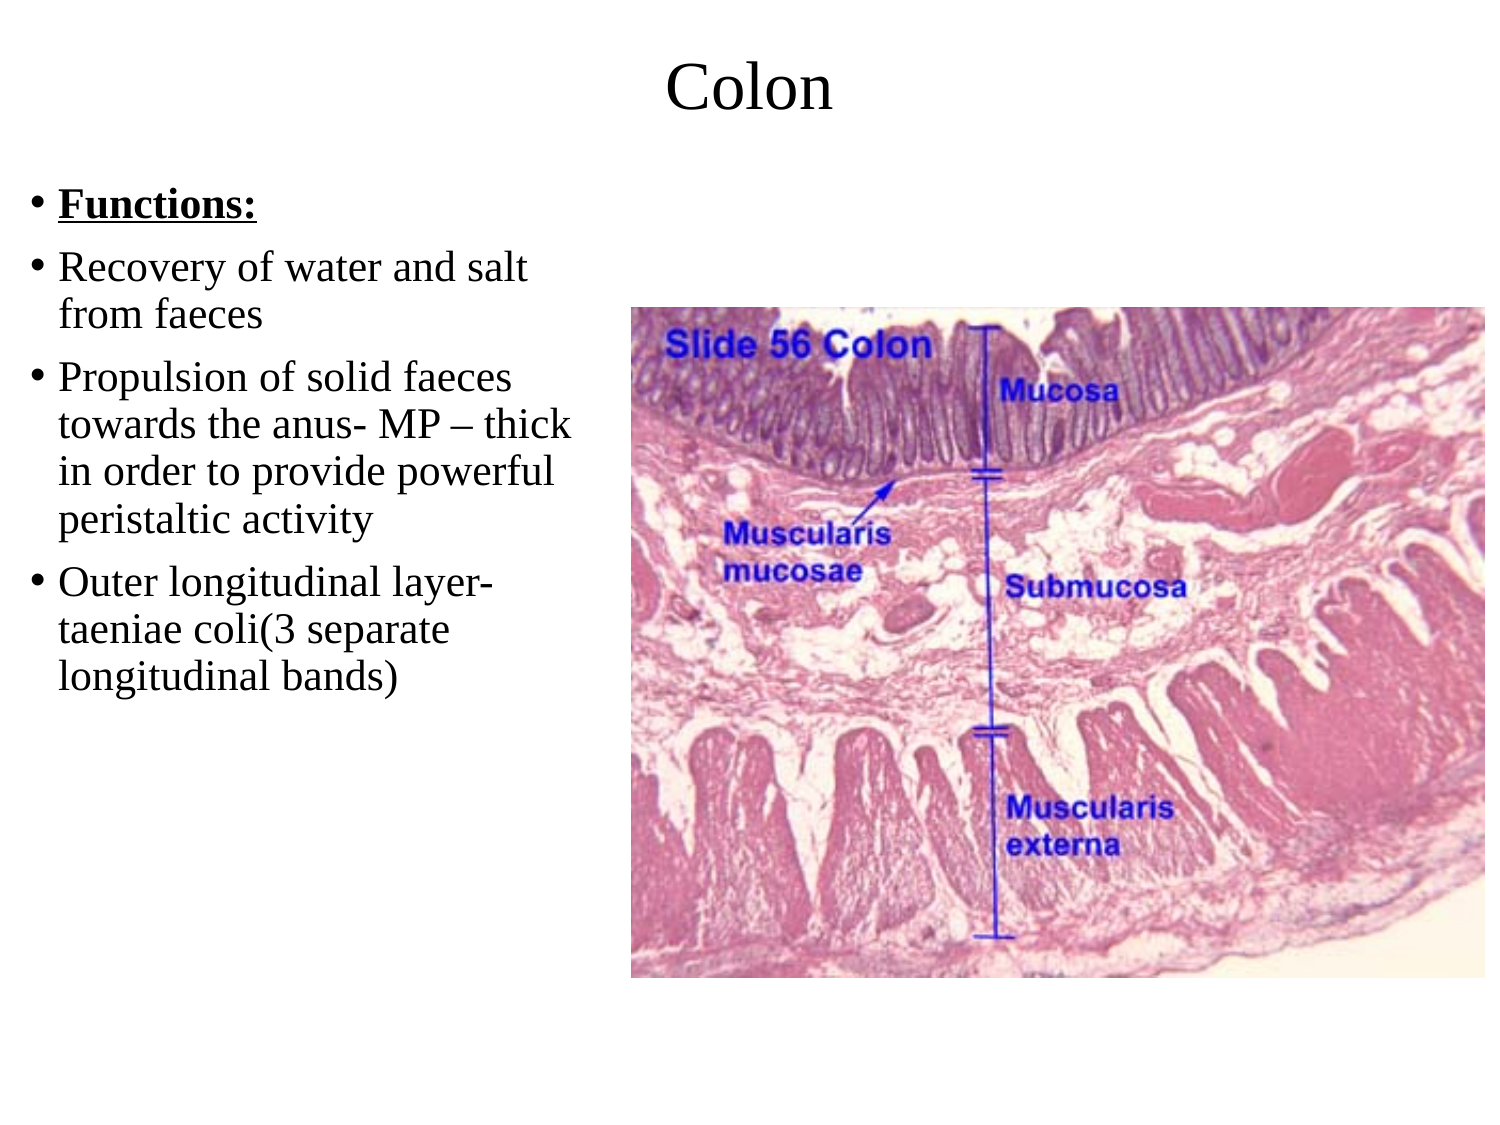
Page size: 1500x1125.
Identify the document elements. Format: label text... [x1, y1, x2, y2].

picture [631, 307, 1485, 978]
title Colon [103, 28, 1397, 146]
list Functions: Recovery of water and salt from faeces Propulsion of solid faeces towards the anus- MP – thick in order to provide powerful peristaltic activity Outer longitudinal layer- taeniae coli(3 separate longitudinal bands) [15, 173, 622, 1093]
